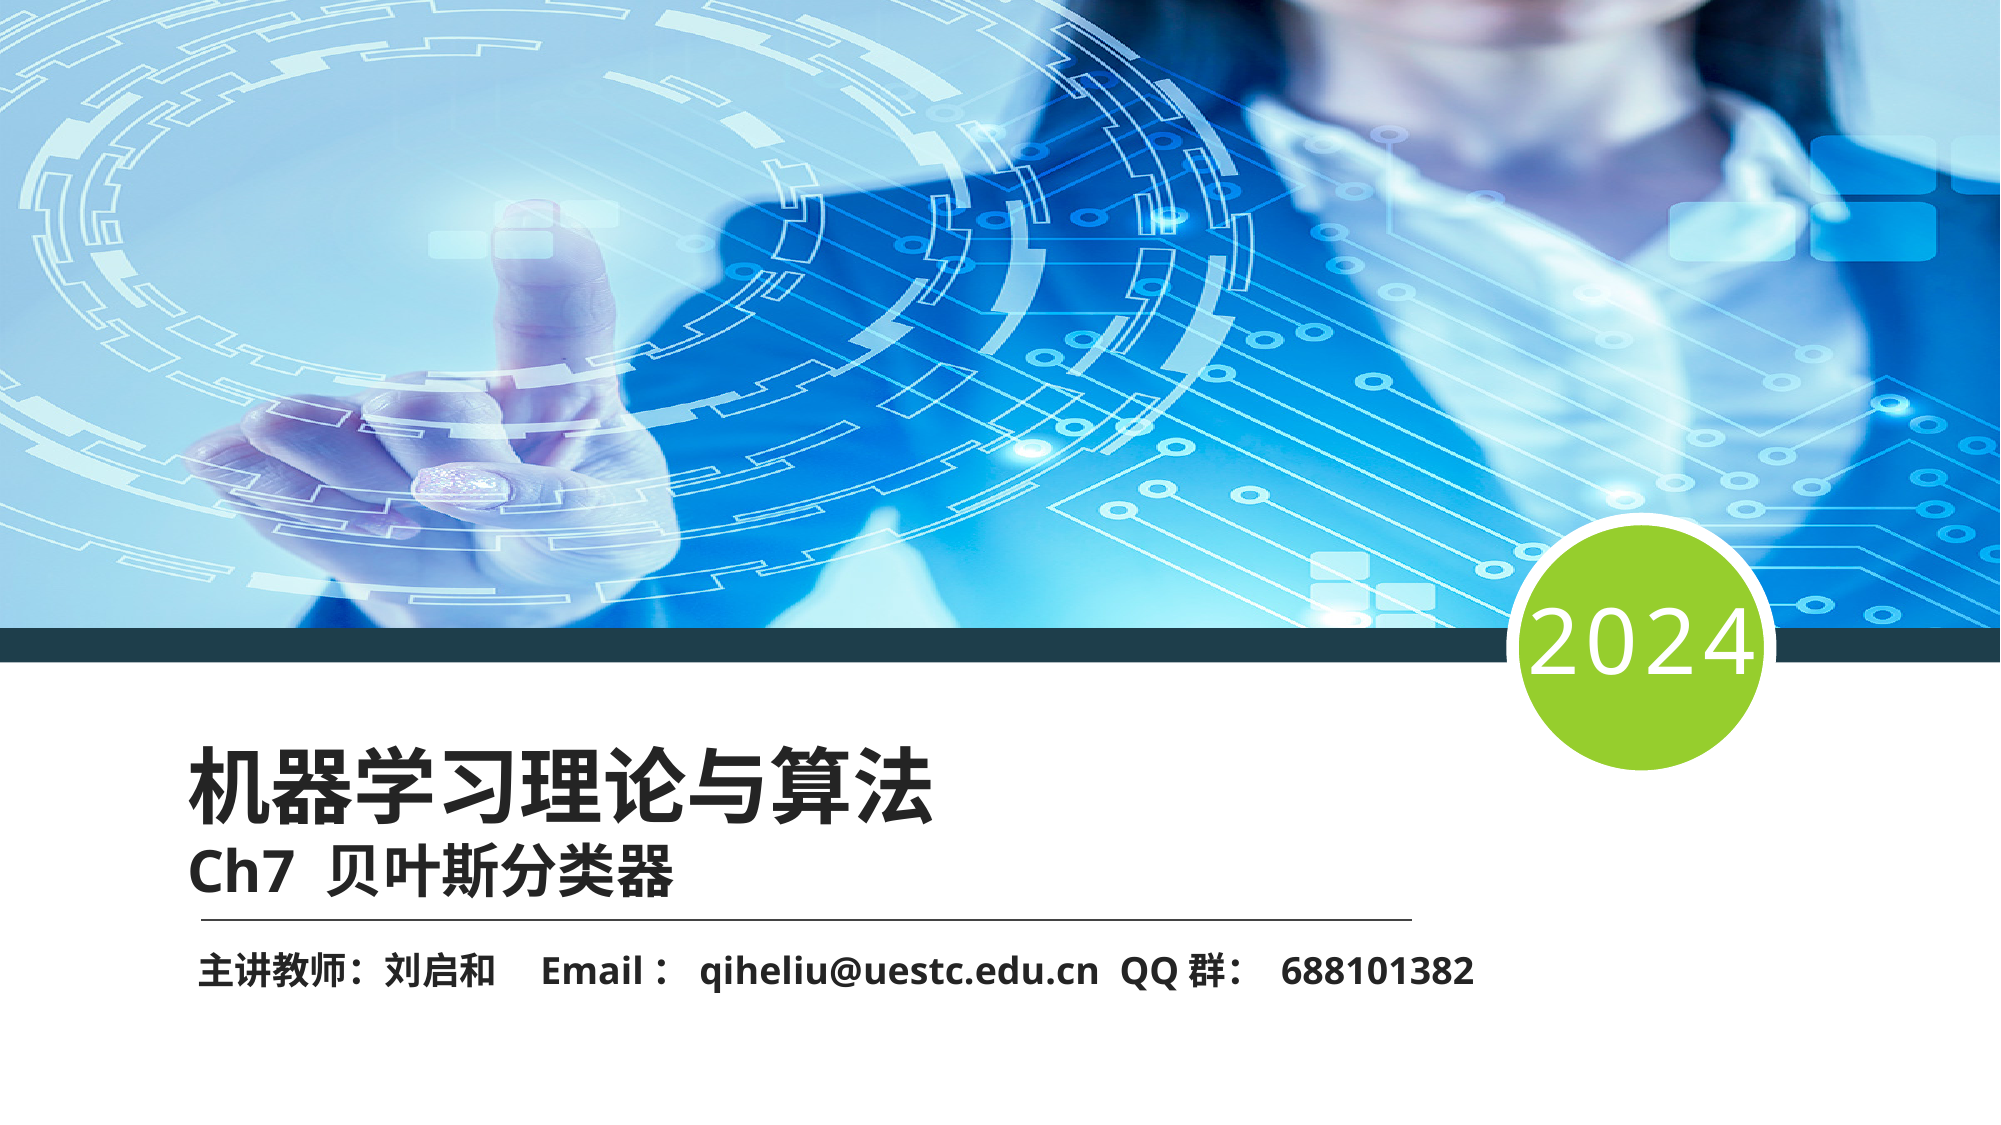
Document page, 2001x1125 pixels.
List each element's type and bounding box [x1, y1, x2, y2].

text_box [1776, 627, 2000, 663]
text_box [0, 627, 1507, 663]
text_box [172, 726, 1513, 1001]
text_box [1512, 518, 1771, 777]
text_box [0, 0, 2000, 627]
